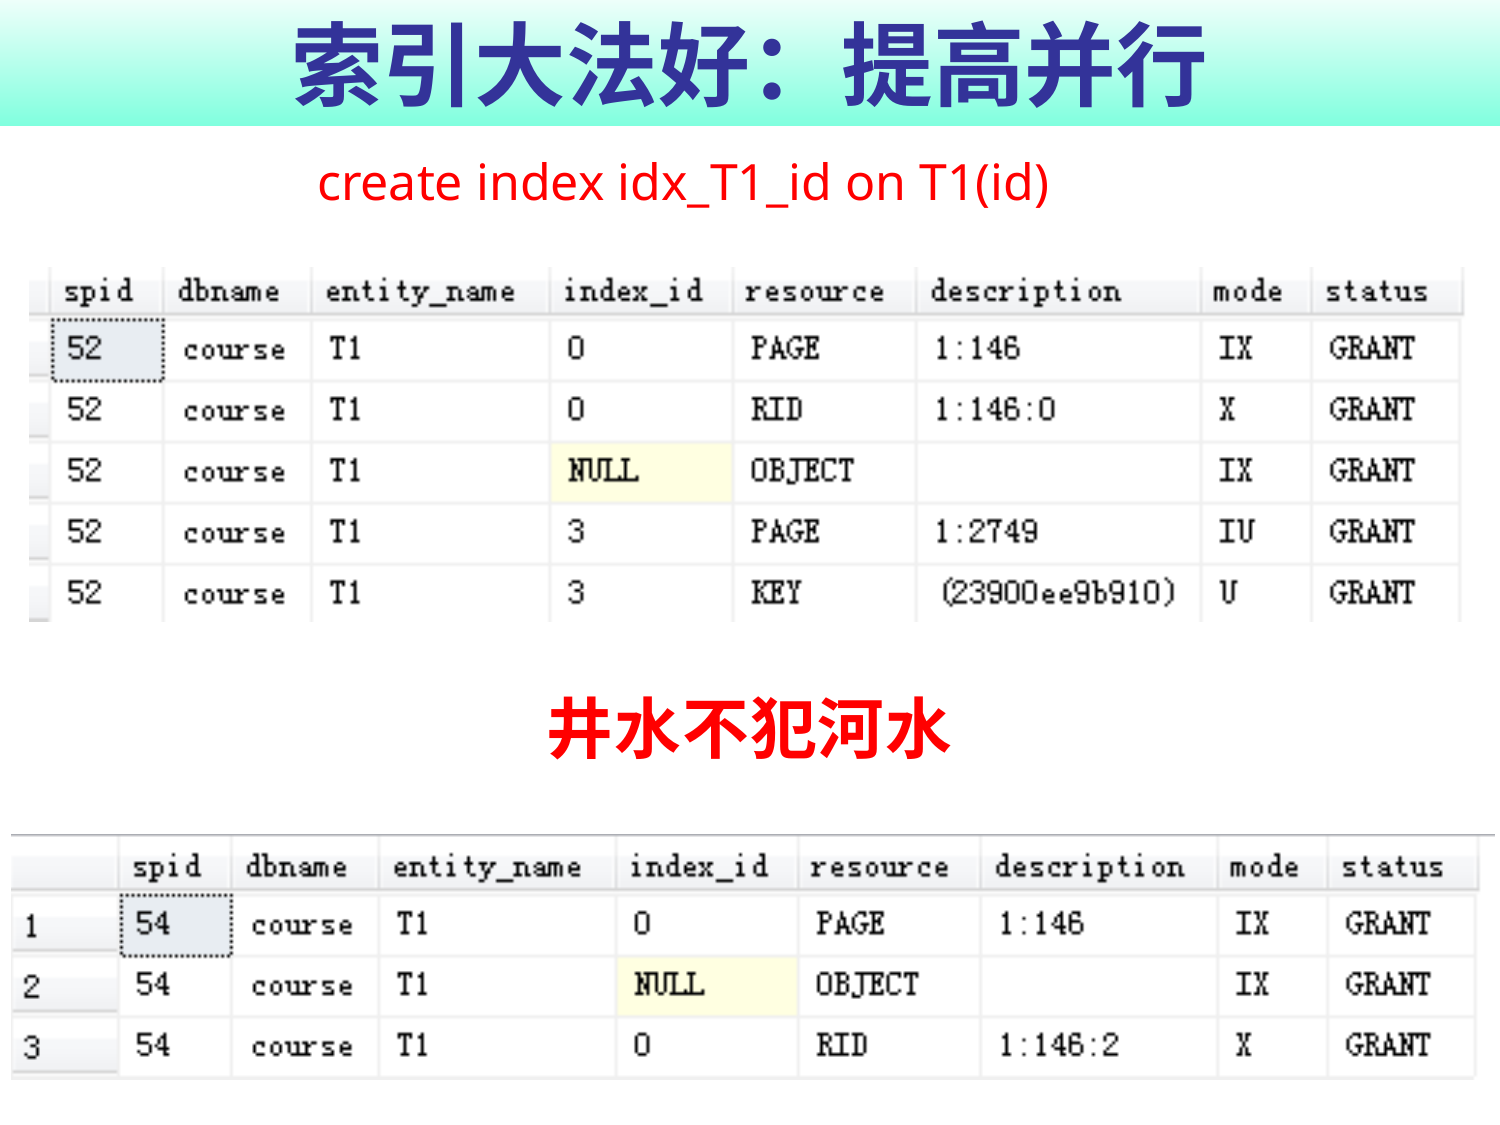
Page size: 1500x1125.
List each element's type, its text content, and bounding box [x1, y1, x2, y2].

picture [11, 833, 1495, 1081]
picture [29, 266, 1468, 622]
text_box create index idx_T1_id on T1(id) [289, 142, 1105, 218]
text_box 井水不犯河水 [531, 679, 968, 775]
title 索引大法好：提高并行 [0, 0, 1500, 126]
